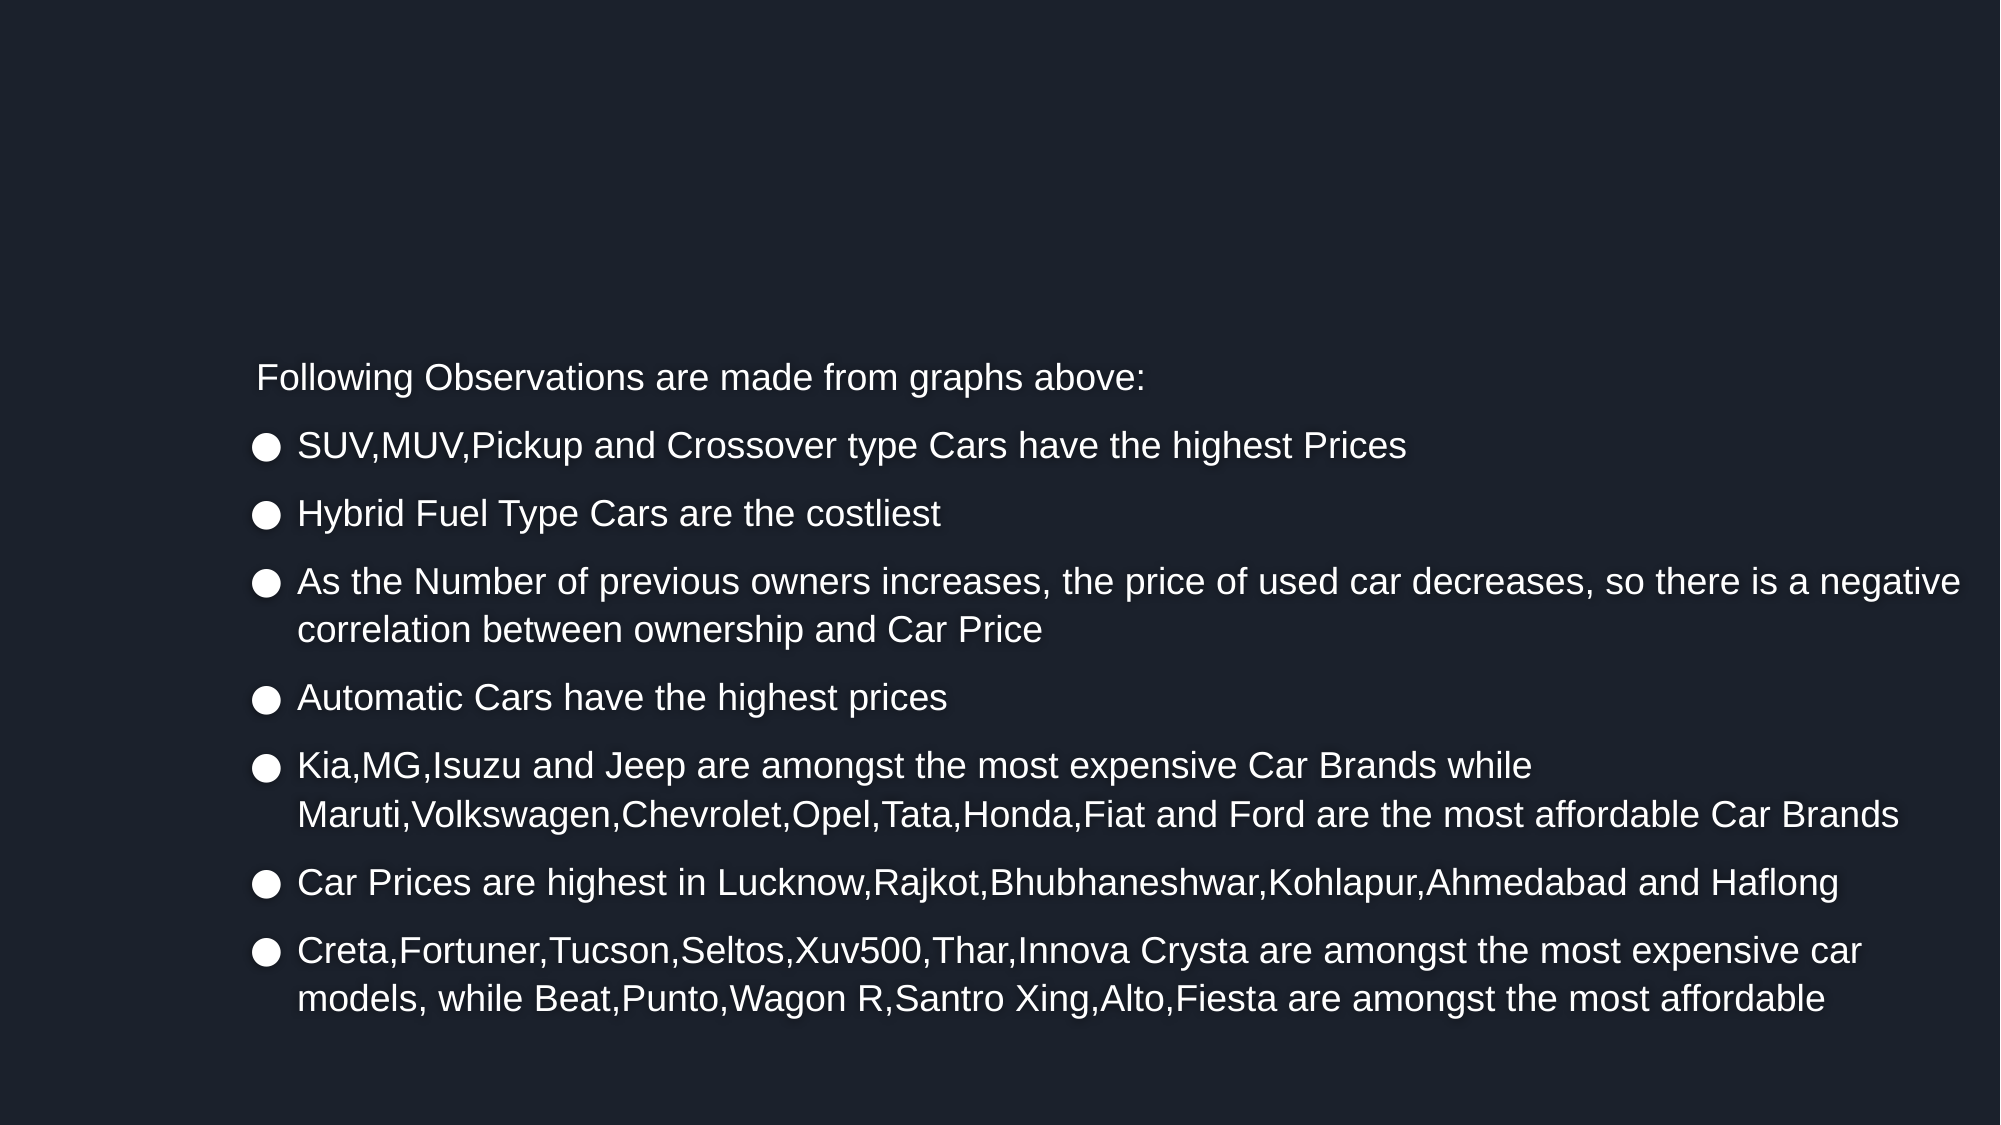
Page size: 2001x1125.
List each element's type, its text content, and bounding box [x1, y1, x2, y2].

list Following Observations are made from graphs above: SUV,MUV,Pickup and Crossover type Cars have the highest Prices Hybrid Fuel Type Cars are the costliest As the Number of previous owners increases, the price of used car decreases, so there is a negative correlation between ownership and Car Price Automatic Cars have the highest prices Kia,MG,Isuzu and Jeep are amongst the most expensive Car Brands while Maruti,Volkswagen,Chevrolet,Opel,Tata,Honda,Fiat and Ford are the most affordable Car Brands Car Prices are highest in Lucknow,Rajkot,Bhubhaneshwar,Kohlapur,Ahmedabad and Haflong Creta,Fortuner,Tucson,Seltos,Xuv500,Thar,Innova Crysta are amongst the most expensive car models, while Beat,Punto,Wagon R,Santro Xing,Alto,Fiesta are amongst the most affordable [235, 340, 2000, 1064]
